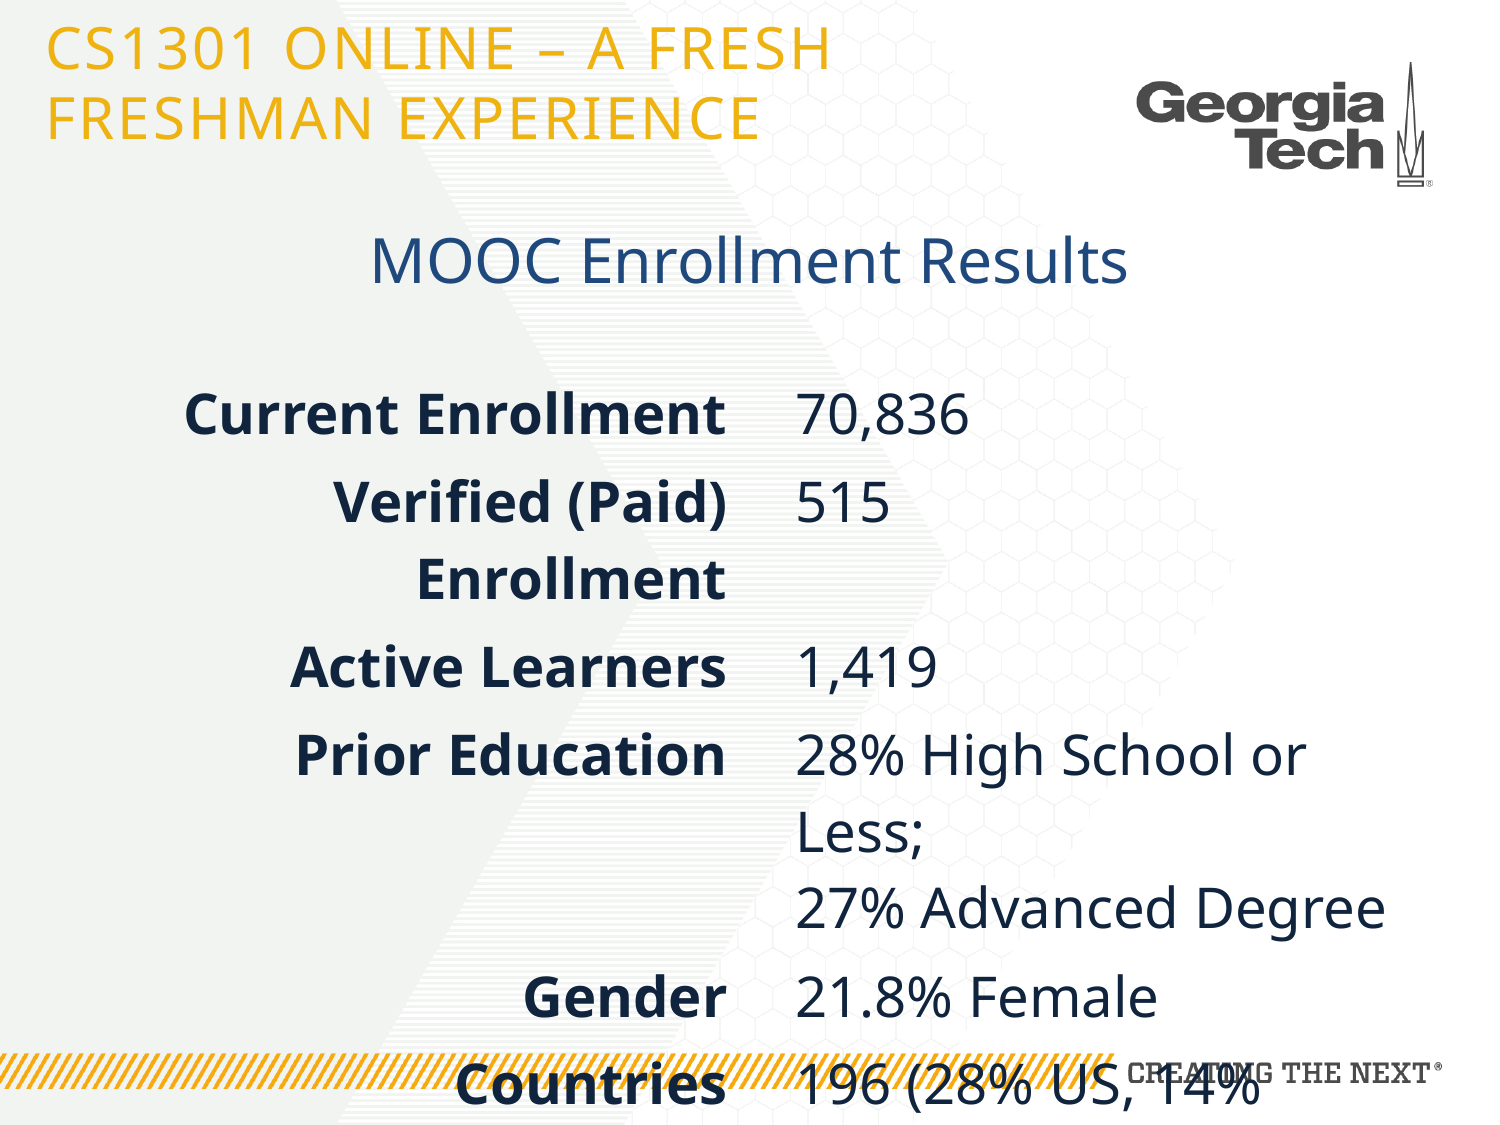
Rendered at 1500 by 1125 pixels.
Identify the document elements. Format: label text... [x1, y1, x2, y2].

table_header 70,836 [761, 369, 1435, 457]
table_cell 1,419 [761, 622, 1435, 710]
table_cell 21.8% Female [761, 951, 1435, 1039]
table_cell 196 (28% US, 14% India) [761, 1039, 1435, 1125]
table_cell Active Learners [65, 622, 761, 710]
table_cell Gender [65, 951, 761, 1039]
table_cell 515 [761, 457, 1435, 622]
text_box MOOC Enrollment Results [249, 191, 1250, 327]
table_cell Verified (Paid) Enrollment [65, 457, 761, 622]
picture [0, 0, 1500, 1125]
table_cell Prior Education [65, 710, 761, 951]
text_box CS1301 Online – A fresh Freshman Experience [0, 0, 1007, 163]
table_header Current Enrollment [65, 369, 761, 457]
table_cell Countries Represented [65, 1039, 761, 1125]
table_cell 28% High School or Less; 27% Advanced Degree [761, 710, 1435, 951]
